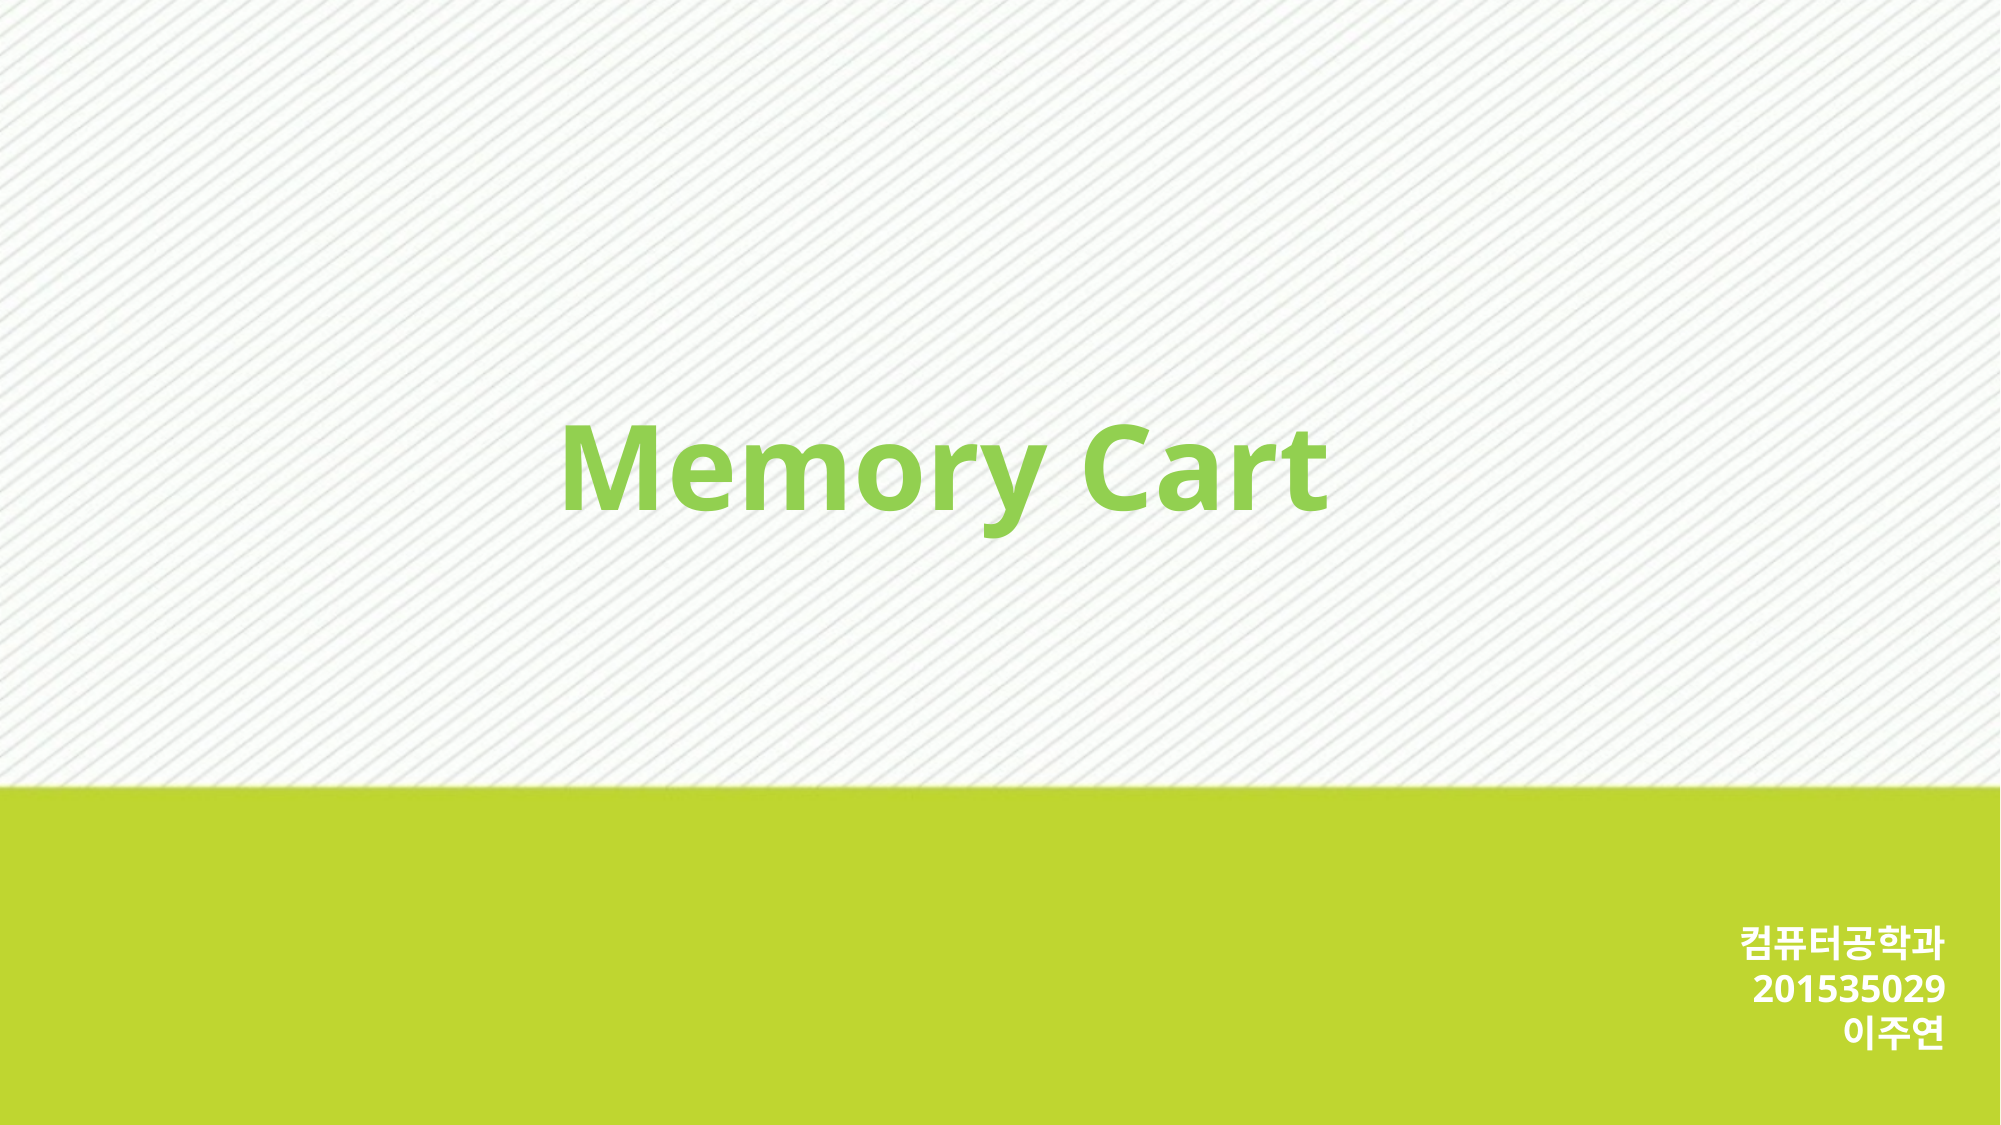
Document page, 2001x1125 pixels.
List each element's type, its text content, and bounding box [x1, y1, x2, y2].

text_box 컴퓨터공학과 201535029 이주연 [1653, 912, 1961, 1063]
picture [0, 0, 2001, 1125]
title Memory Cart [540, 363, 1518, 581]
